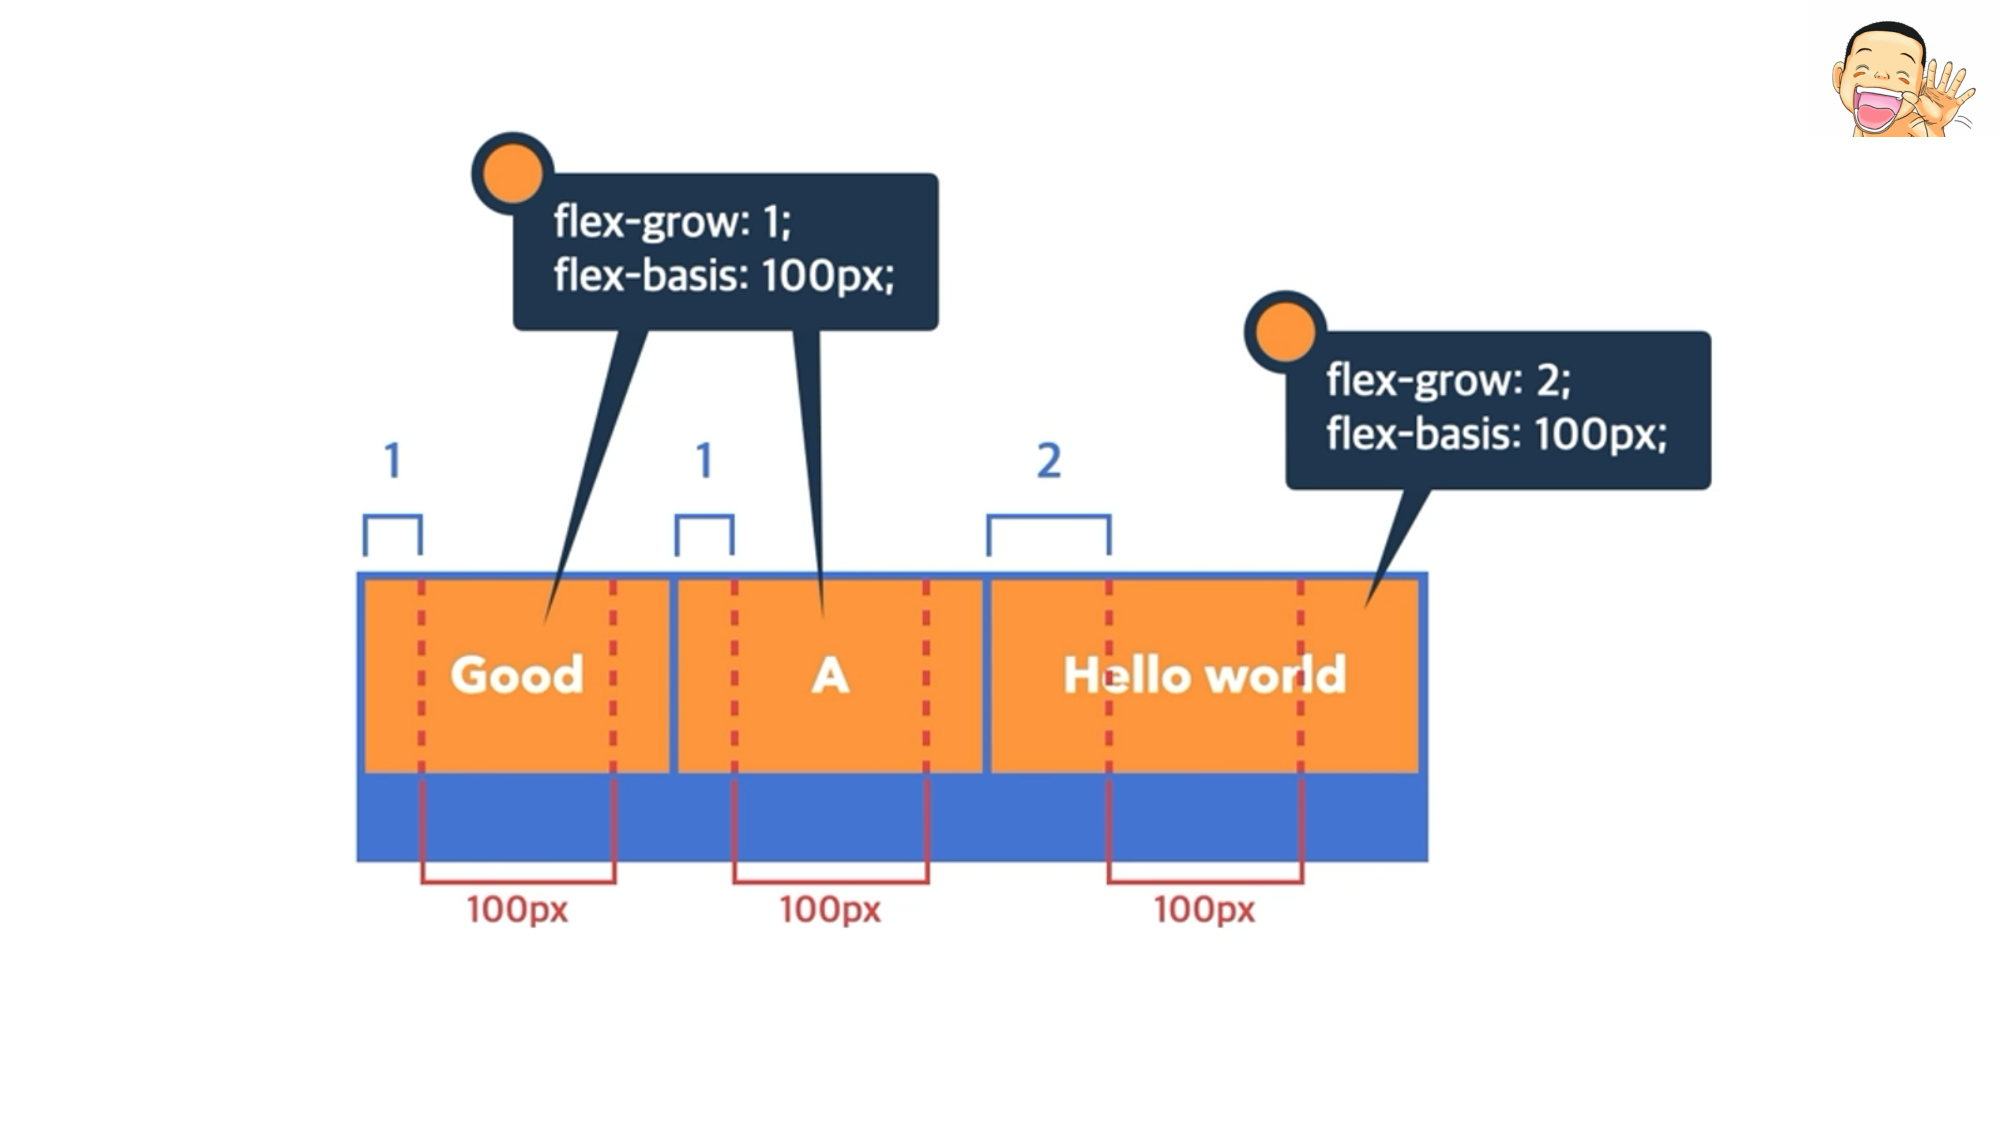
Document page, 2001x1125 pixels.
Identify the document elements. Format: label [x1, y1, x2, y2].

picture [1808, 0, 2000, 137]
picture [268, 117, 1732, 938]
